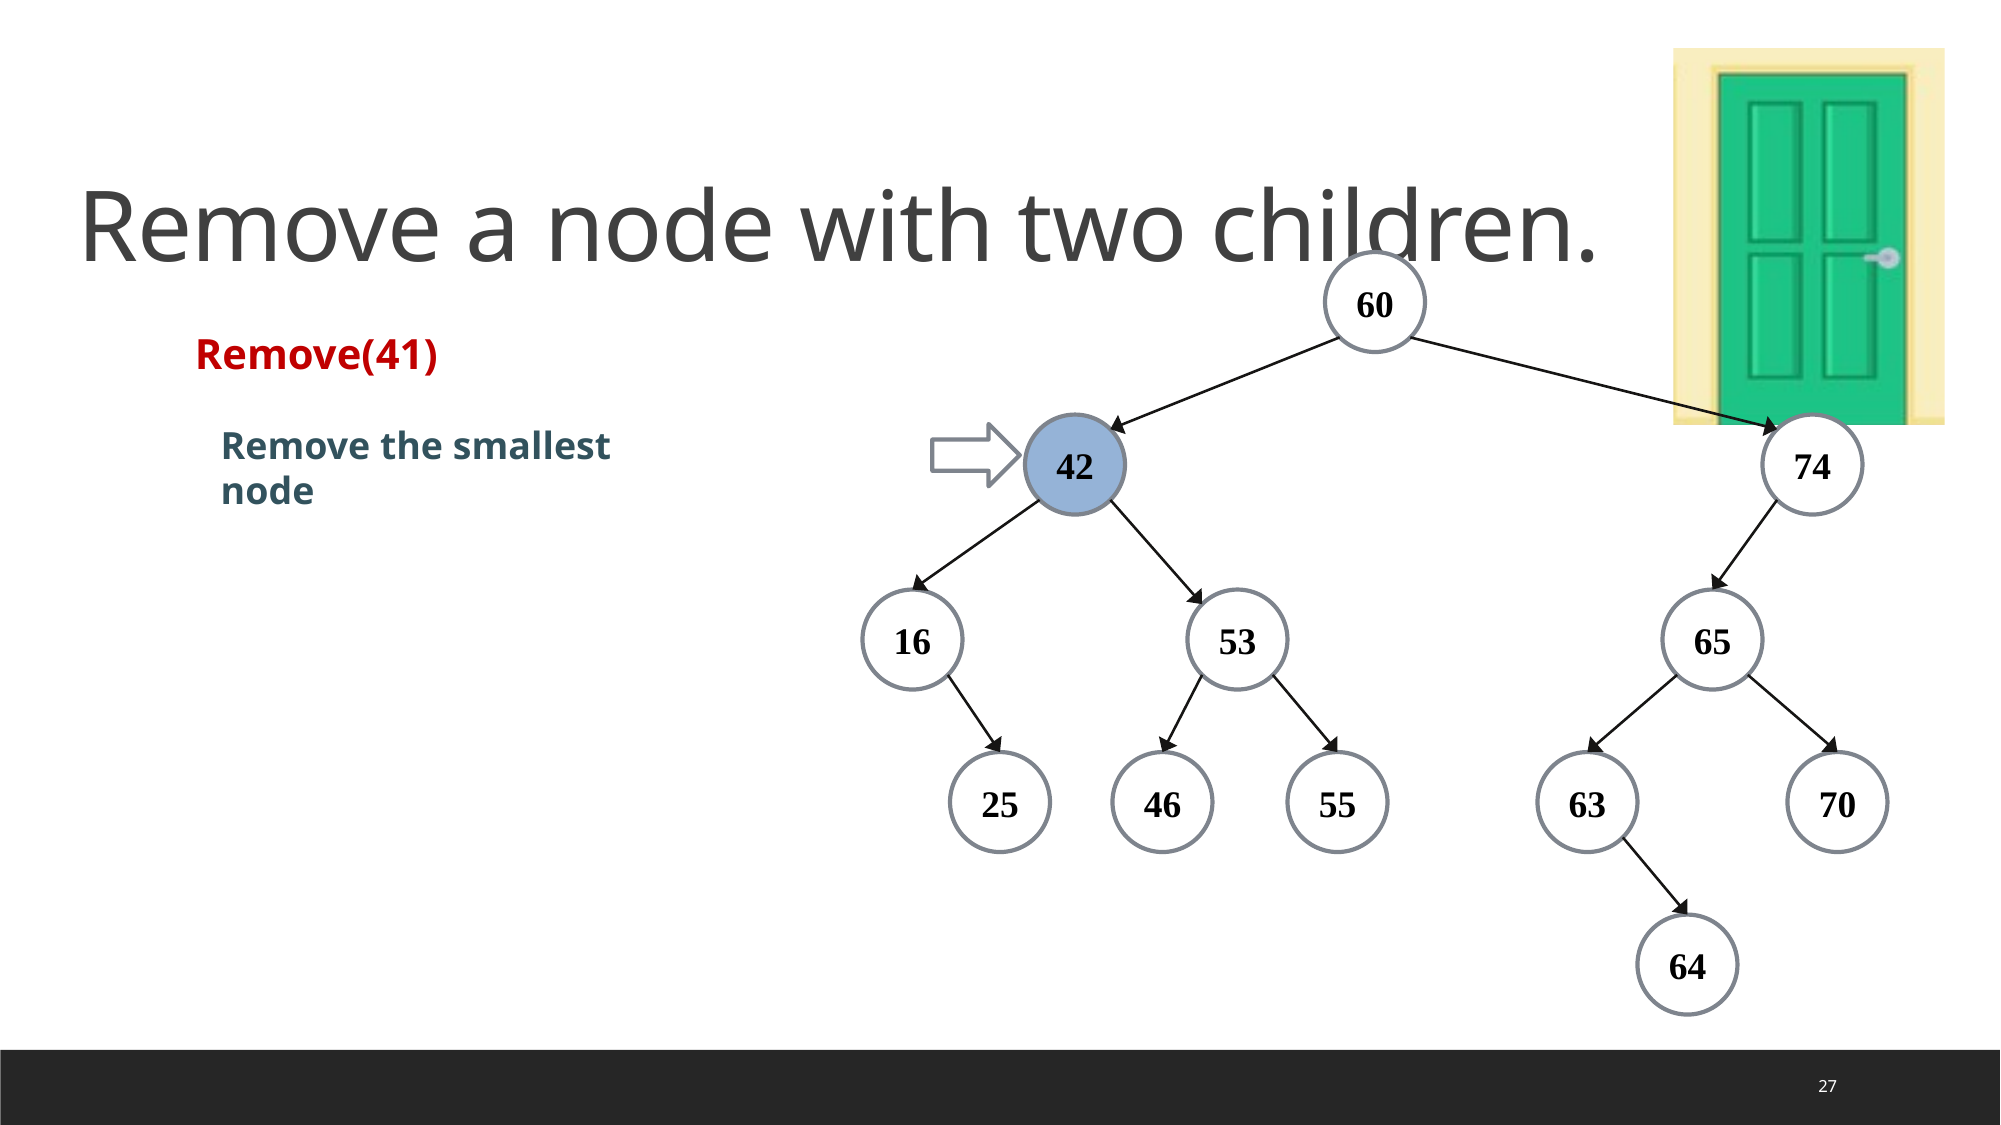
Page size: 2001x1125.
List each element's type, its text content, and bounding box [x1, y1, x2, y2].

text_box Remove(41) [179, 321, 480, 386]
text_box 60 [1325, 252, 1426, 353]
picture [1672, 48, 1946, 425]
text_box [1103, 505, 1209, 599]
slide_number 27 [1803, 1057, 1932, 1118]
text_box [1593, 668, 1672, 759]
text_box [1753, 668, 1832, 759]
text_box 53 [1187, 589, 1288, 690]
text_box 46 [1112, 752, 1213, 853]
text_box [1616, 843, 1695, 909]
title Remove a node with two children. [62, 52, 1669, 290]
text_box 74 [1762, 433, 1863, 515]
text_box 70 [1787, 752, 1888, 853]
text_box 25 [950, 752, 1051, 853]
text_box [1699, 511, 1791, 578]
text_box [1266, 680, 1345, 747]
text_box [932, 423, 1020, 477]
text_box 55 [1287, 753, 1388, 853]
text_box Remove the smallest node [205, 414, 719, 520]
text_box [934, 686, 1013, 741]
text_box 16 [862, 589, 963, 690]
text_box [930, 480, 1022, 609]
text_box 65 [1662, 589, 1763, 690]
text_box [1547, 199, 1641, 568]
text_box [1143, 693, 1222, 734]
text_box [1178, 268, 1272, 499]
text_box 42 [1025, 414, 1126, 515]
text_box 63 [1537, 752, 1638, 853]
text_box 64 [1637, 915, 1738, 1015]
